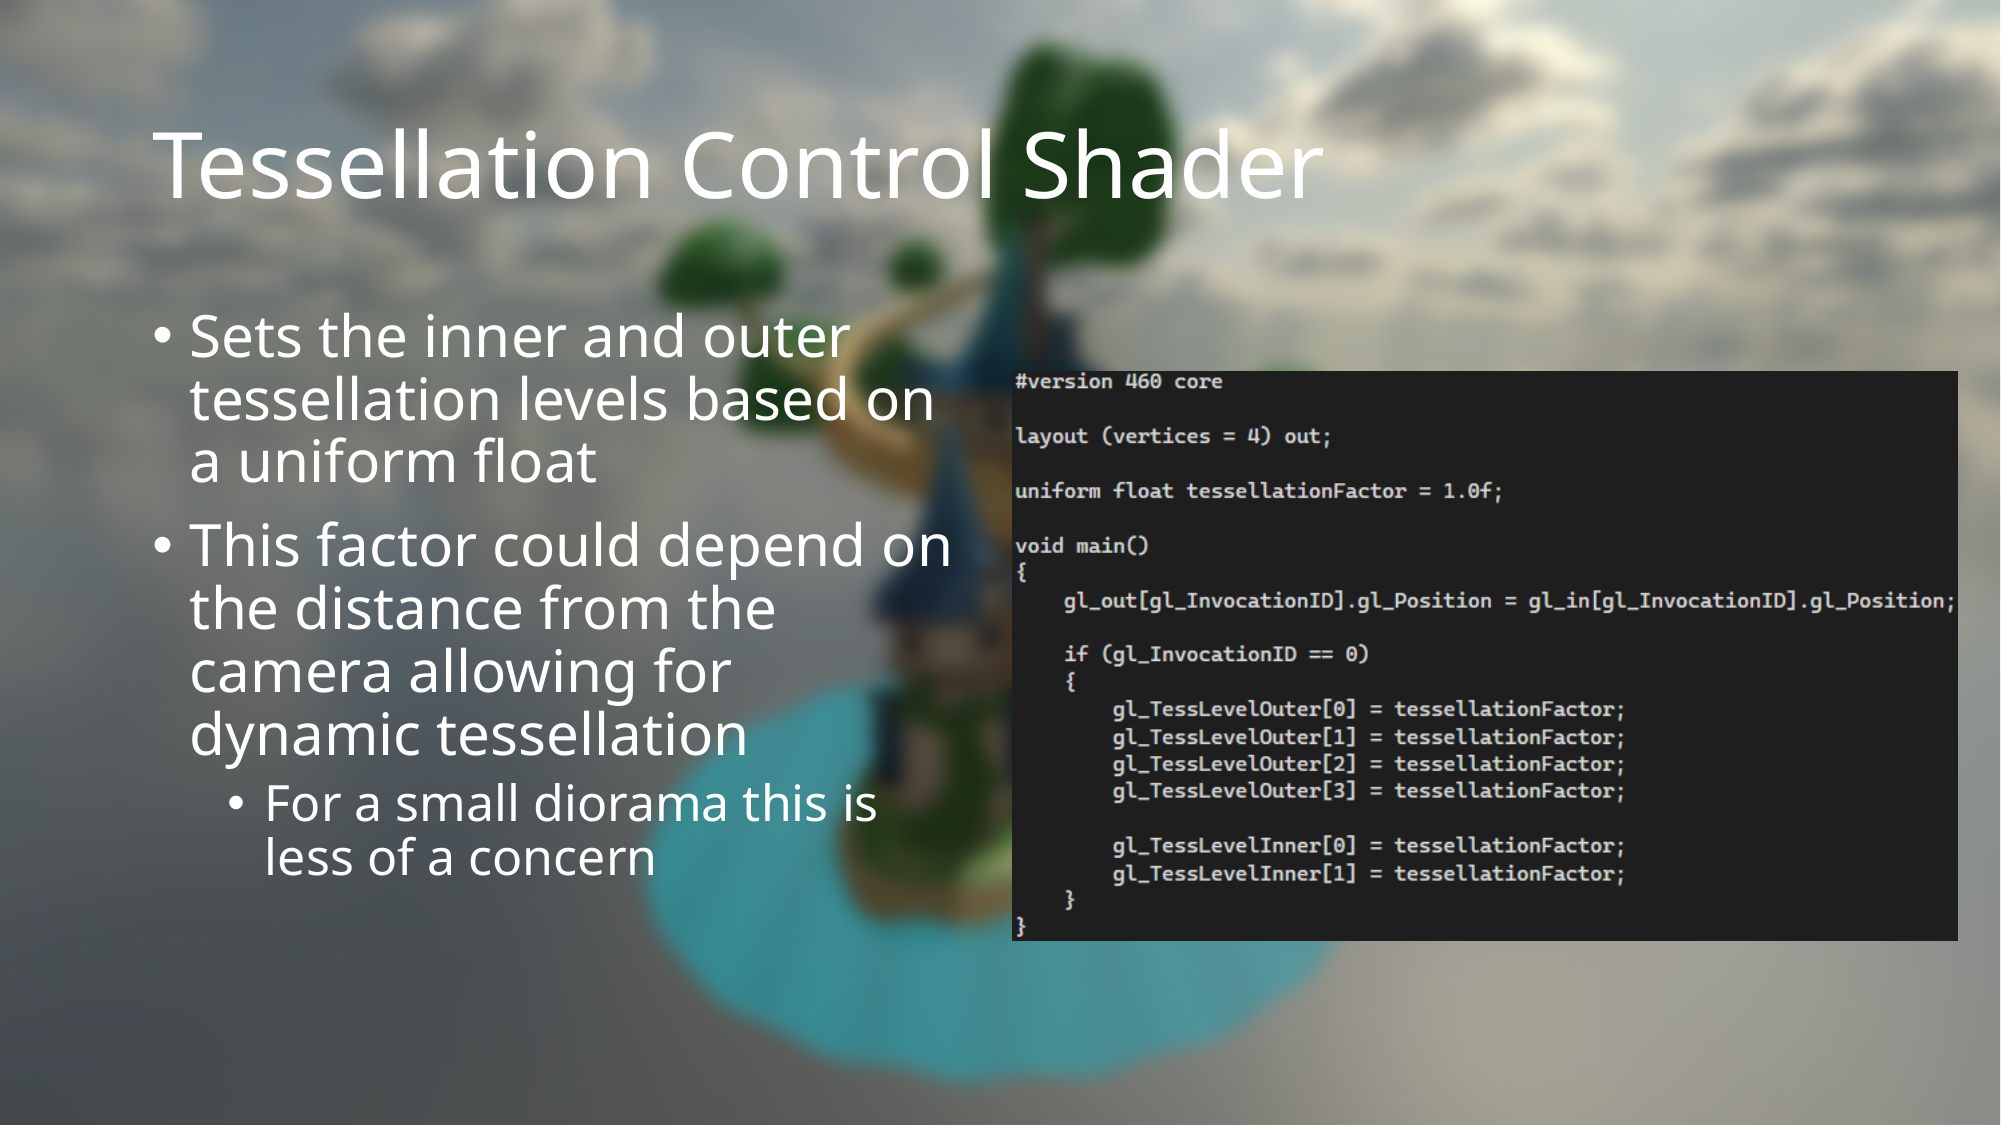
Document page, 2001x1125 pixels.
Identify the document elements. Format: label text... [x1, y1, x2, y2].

picture [0, 0, 2001, 1125]
title Tessellation Control Shader [137, 59, 1863, 278]
list Sets the inner and outer tessellation levels based on a uniform float This factor could depend on the distance from the camera allowing for dynamic tessellation For a small diorama this is less of a concern [137, 299, 988, 1014]
